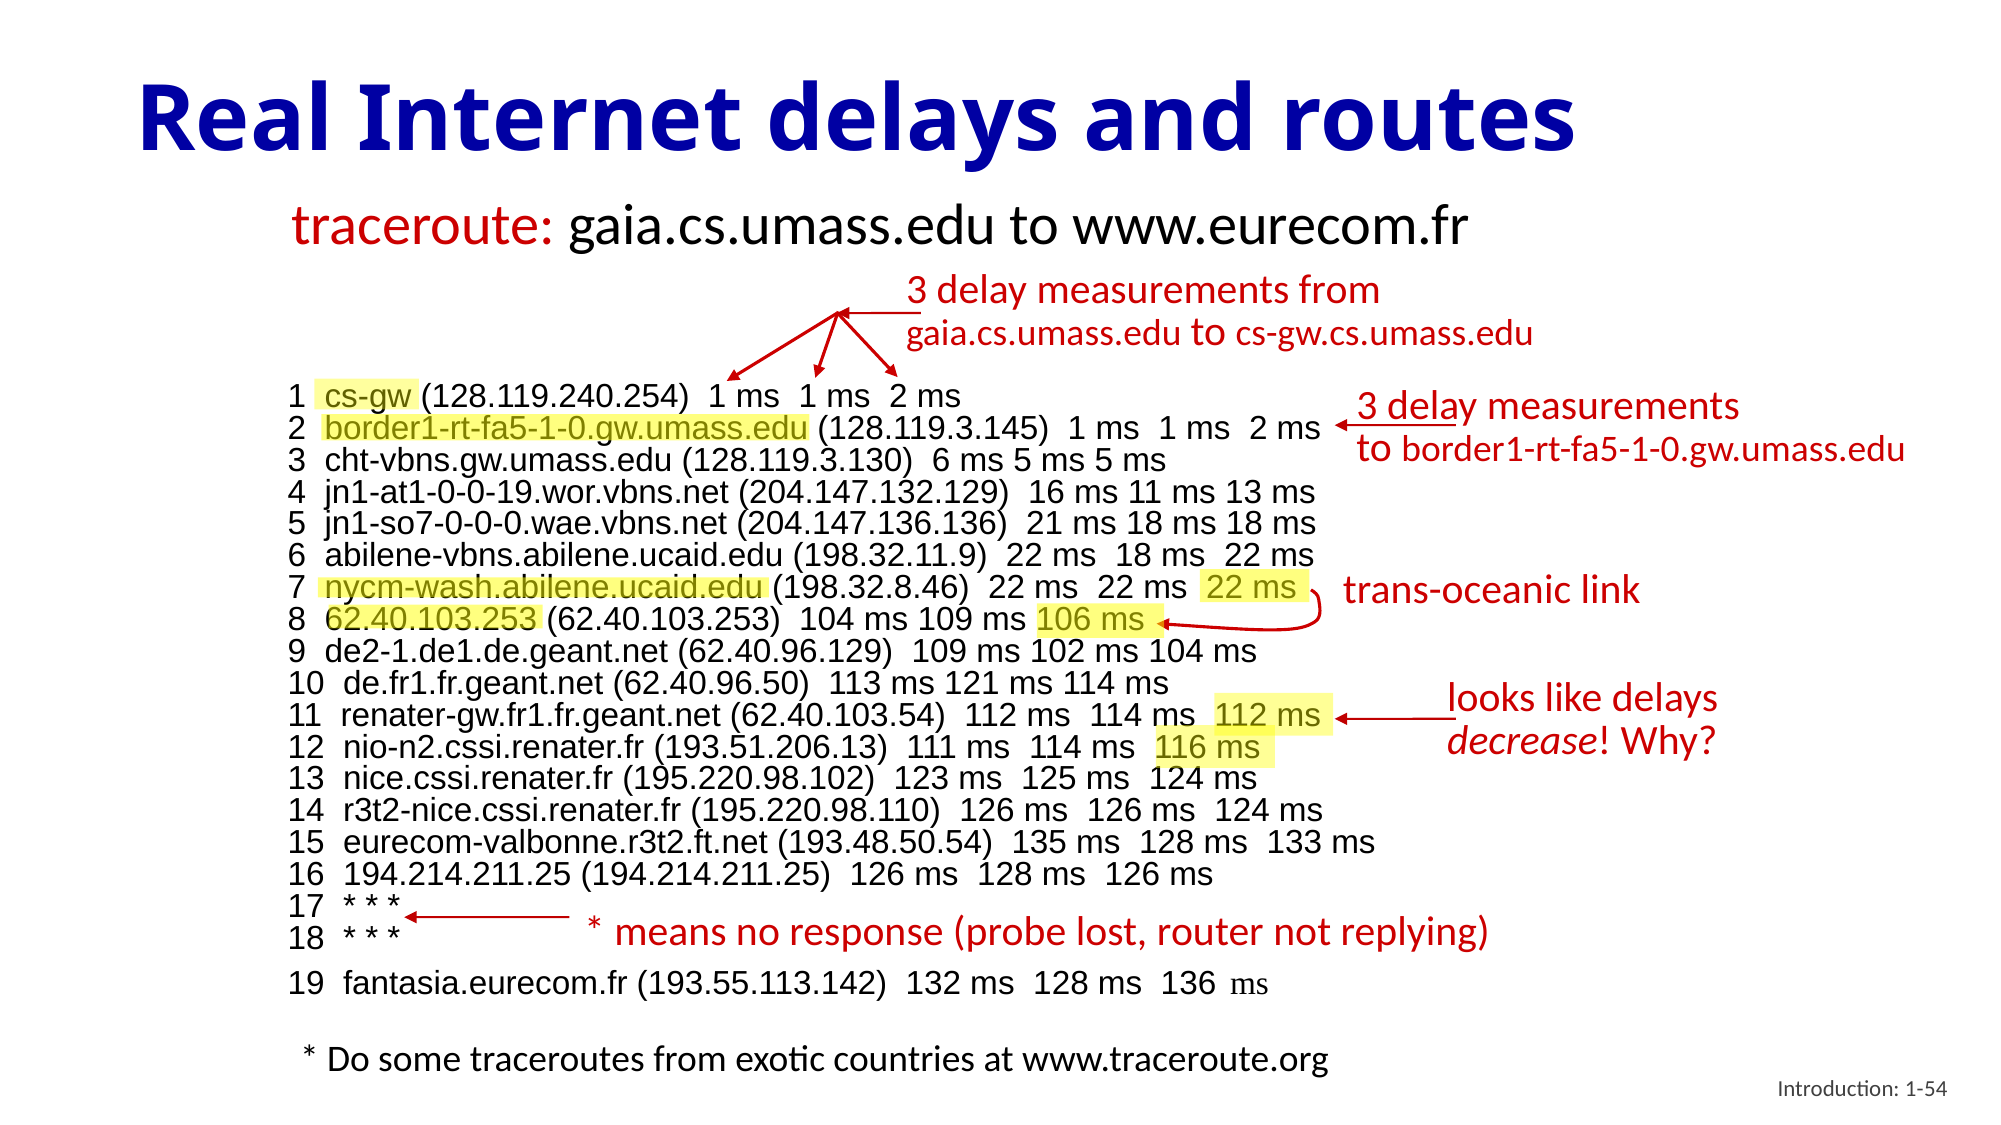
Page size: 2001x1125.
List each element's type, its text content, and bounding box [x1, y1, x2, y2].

text_box traceroute: gaia.cs.umass.edu to www.eurecom.fr [276, 178, 1621, 264]
text_box 1 cs-gw (128.119.240.254) 1 ms 1 ms 2 ms 2 border1-rt-fa5-1-0.gw.umass.edu (128.119.3.145) 1 ms 1 ms 2 ms 3 cht-vbns.gw.umass.edu (128.119.3.130) 6 ms 5 ms 5 ms 4 jn1-at1-0-0-19.wor.vbns.net (204.147.132.129) 16 ms 11 ms 13 ms 5 jn1-so7-0-0-0.wae.vbns.net (204.147.136.136) 21 ms 18 ms 18 ms 6 abilene-vbns.abilene.ucaid.edu (198.32.11.9) 22 ms 18 ms 22 ms 7 nycm-wash.abilene.ucaid.edu (198.32.8.46) 22 ms 22 ms 22 ms 8 62.40.103.253 (62.40.103.253) 104 ms 109 ms 106 ms 9 de2-1.de1.de.geant.net (62.40.96.129) 109 ms 102 ms 104 ms 10 de.fr1.fr.geant.net (62.40.96.50) 113 ms 121 ms 114 ms 11 renater-gw.fr1.fr.geant.net (62.40.103.54) 112 ms 114 ms 112 ms 12 nio-n2.cssi.renater.fr (193.51.206.13) 111 ms 114 ms 116 ms 13 nice.cssi.renater.fr (195.220.98.102) 123 ms 125 ms 124 ms 14 r3t2-nice.cssi.renater.fr (195.220.98.110) 126 ms 126 ms 124 ms 15 eurecom-valbonne.r3t2.ft.net (193.48.50.54) 135 ms 128 ms 133 ms 16 194.214.211.25 (194.214.211.25) 126 ms 128 ms 126 ms 17 * * * 18 * * * 19 fantasia.eurecom.fr (193.55.113.142) 132 ms 128 ms 136 ms [272, 374, 1623, 1012]
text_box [404, 896, 1601, 1012]
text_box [321, 378, 2000, 516]
title Real Internet delays and routes [135, 47, 1861, 195]
text_box * Do some traceroutes from exotic countries at www.traceroute.org [285, 1026, 1345, 1087]
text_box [314, 261, 1866, 410]
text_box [1155, 670, 1883, 771]
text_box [317, 554, 1778, 639]
slide_number Introduction: 1-<number> [1512, 1056, 1963, 1117]
